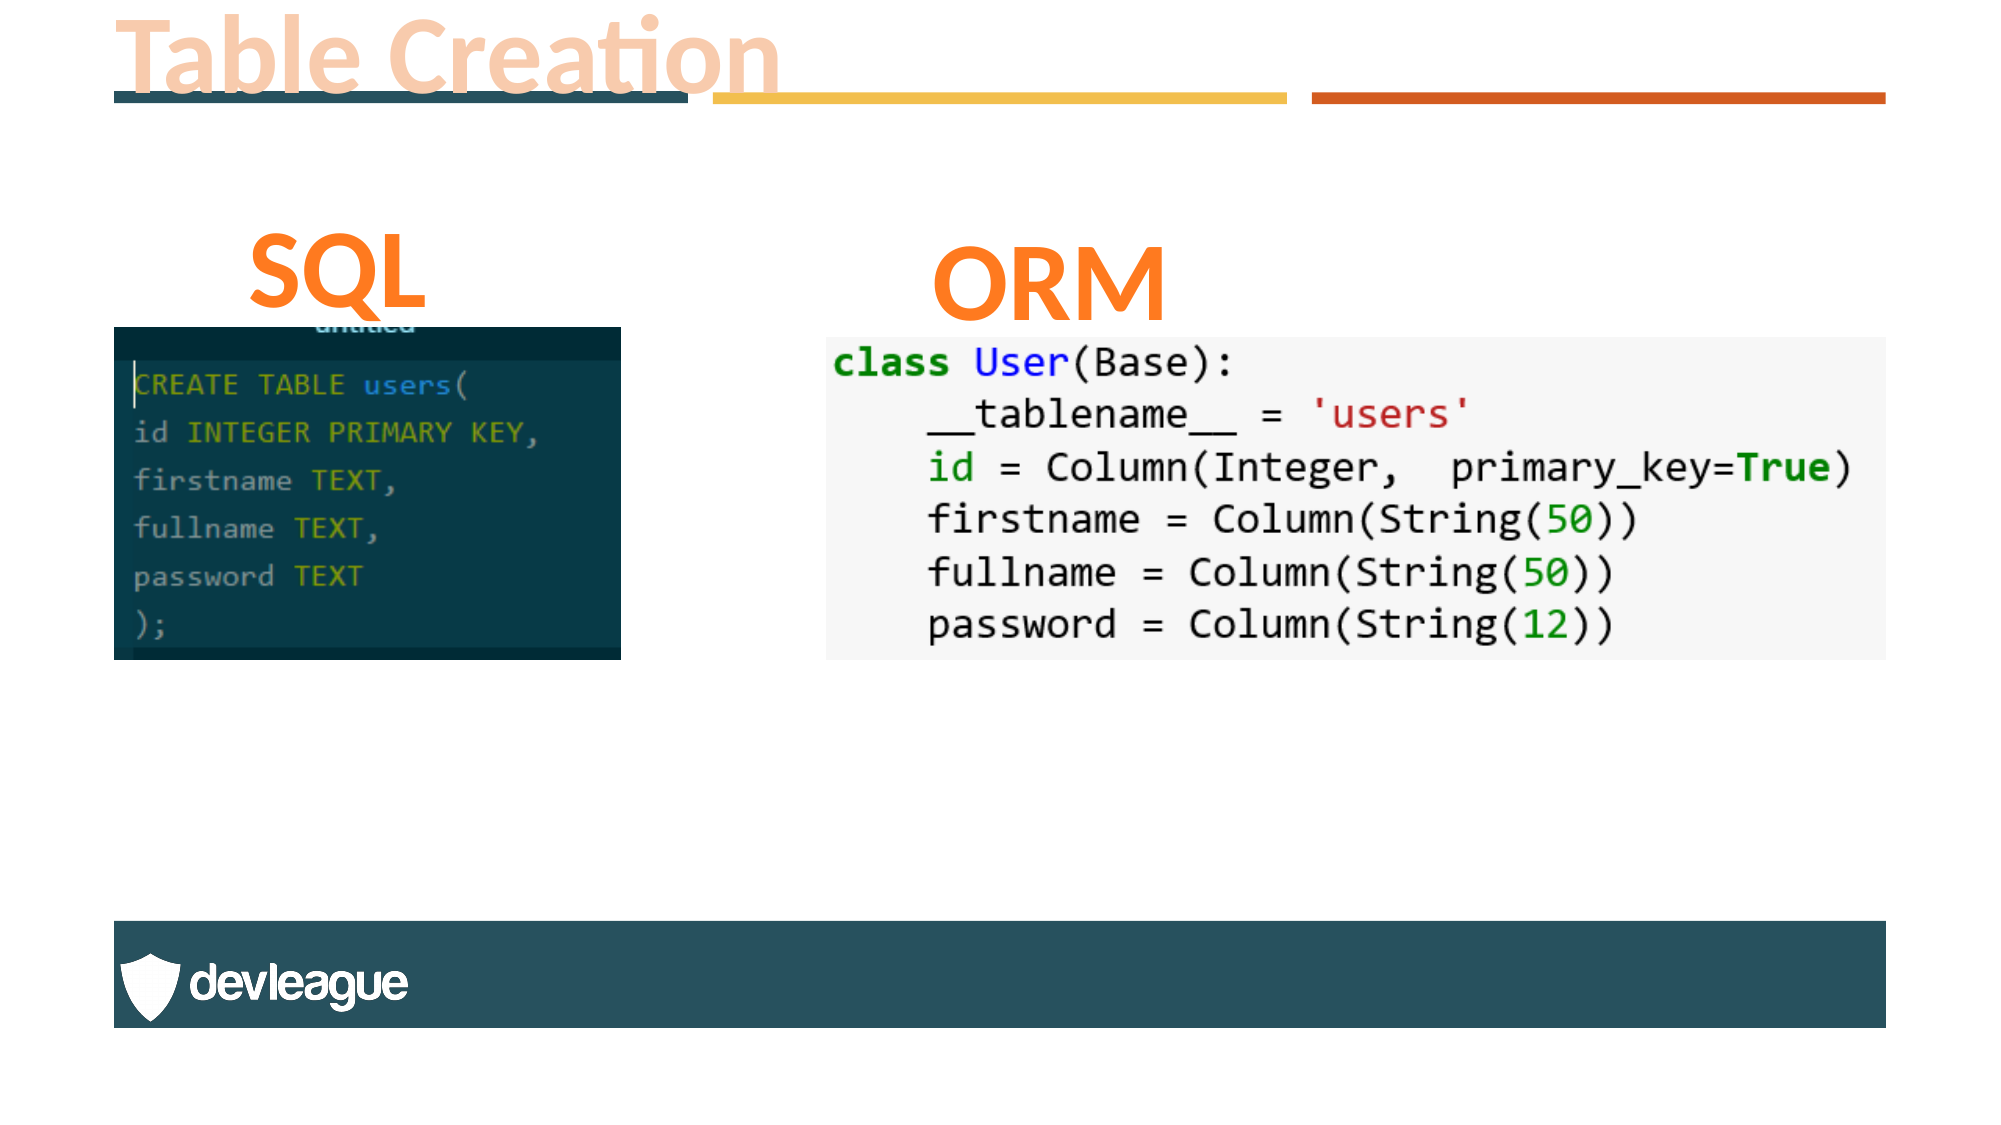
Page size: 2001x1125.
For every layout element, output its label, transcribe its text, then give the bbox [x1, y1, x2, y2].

text_box [113, 920, 1887, 1029]
picture [315, 327, 338, 332]
picture [114, 360, 621, 660]
text_box SQL [102, 187, 574, 338]
text_box ORM [816, 200, 1287, 351]
text_box [1311, 91, 1887, 105]
picture [826, 337, 1886, 660]
text_box Table Creation [0, 0, 931, 124]
picture [342, 327, 364, 332]
picture [120, 953, 412, 1022]
picture [368, 327, 415, 332]
text_box [931, 91, 1288, 105]
